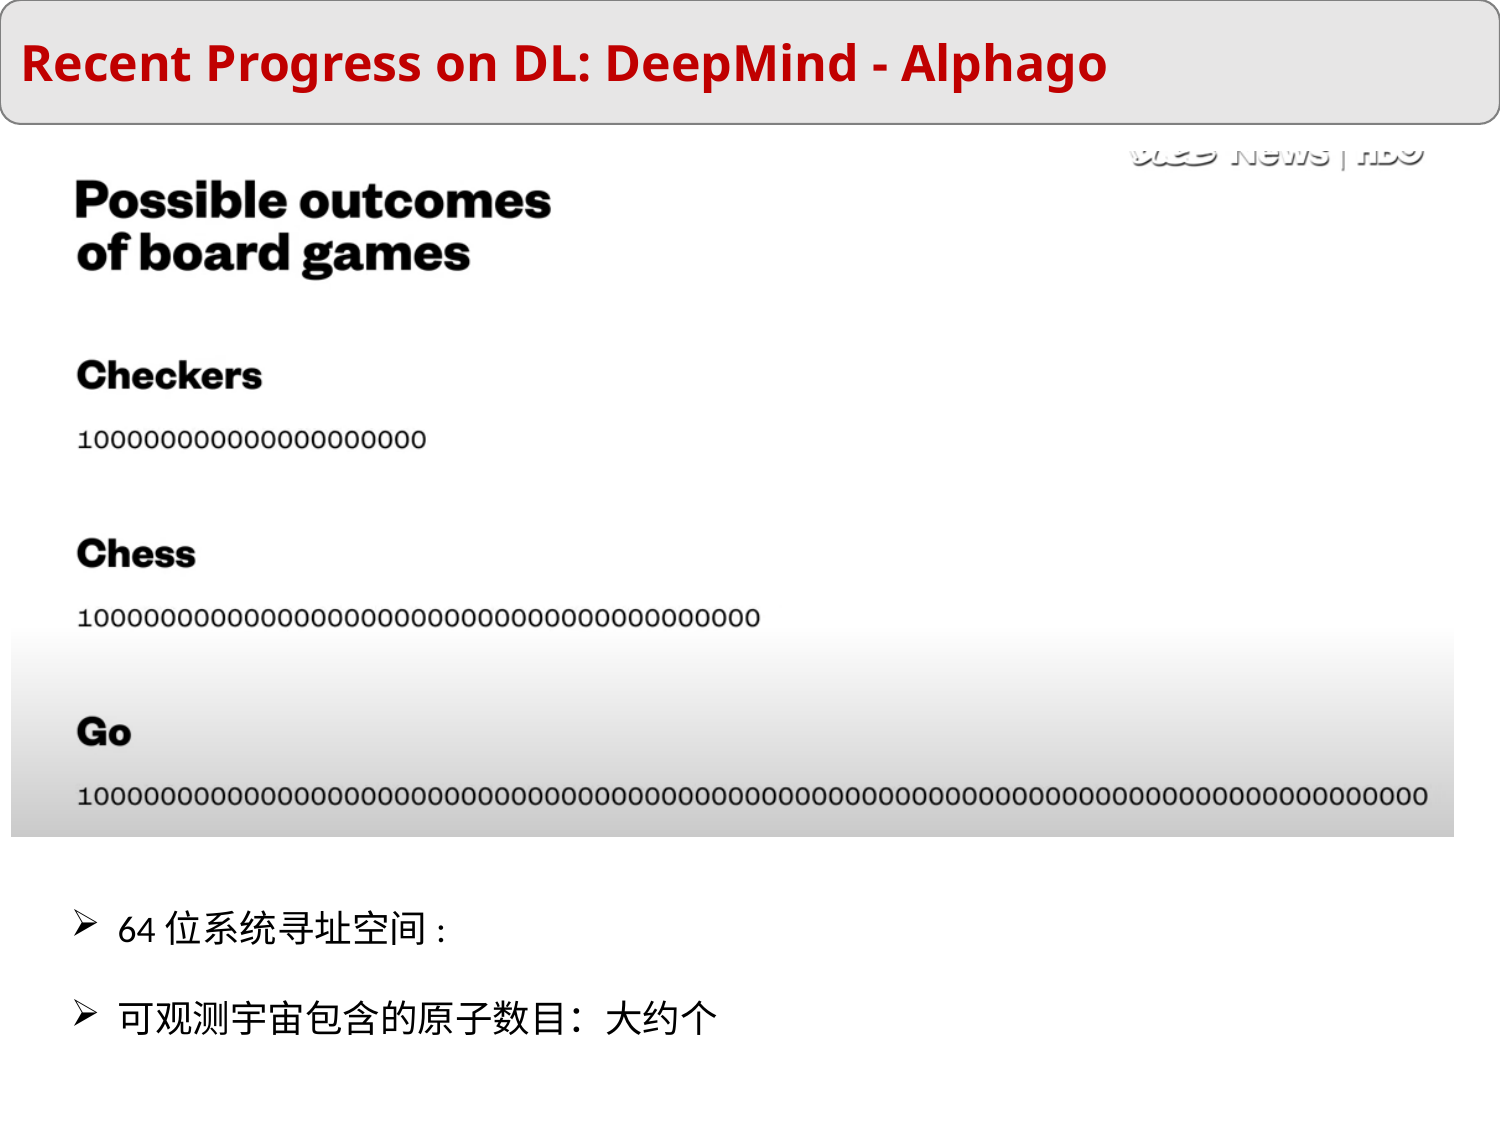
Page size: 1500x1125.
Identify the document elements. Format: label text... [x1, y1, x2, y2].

text_box Recent Progress on DL: DeepMind - Alphago [0, 0, 1500, 125]
picture [11, 151, 1454, 837]
